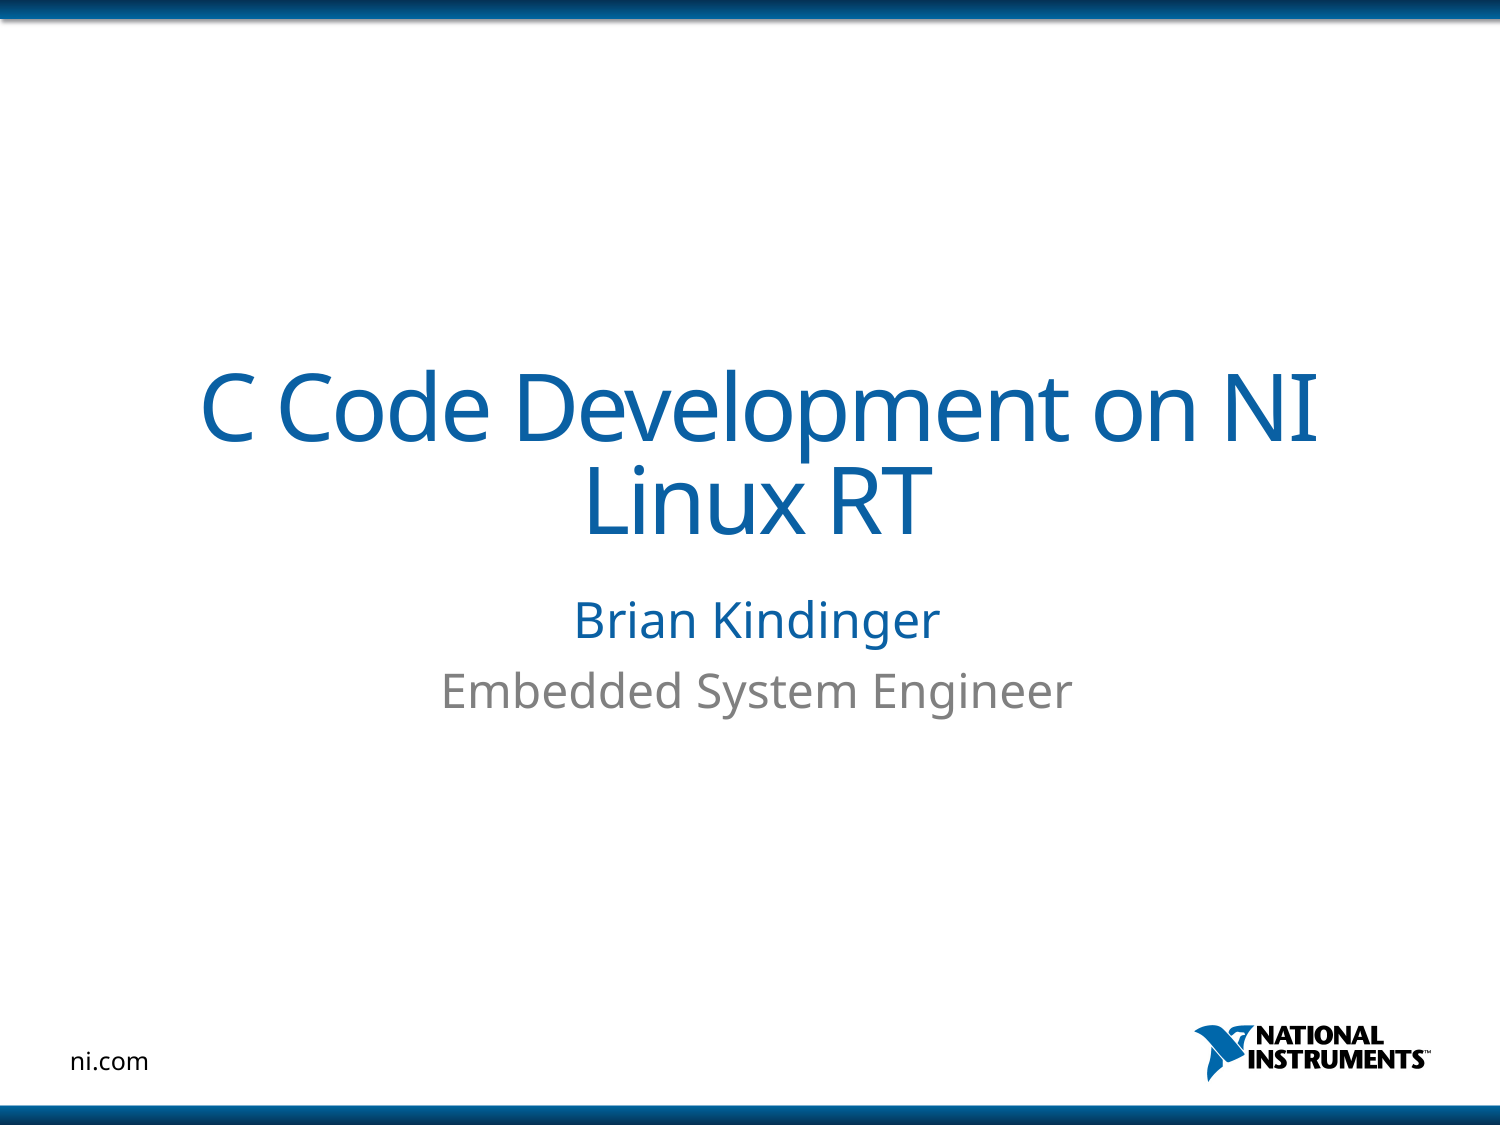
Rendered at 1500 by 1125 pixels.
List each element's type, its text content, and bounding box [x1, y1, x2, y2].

picture [0, 0, 1500, 1125]
subtitle Brian Kindinger Embedded System Engineer [96, 581, 1418, 708]
title C Code Development on NI Linux RT [96, 151, 1418, 561]
